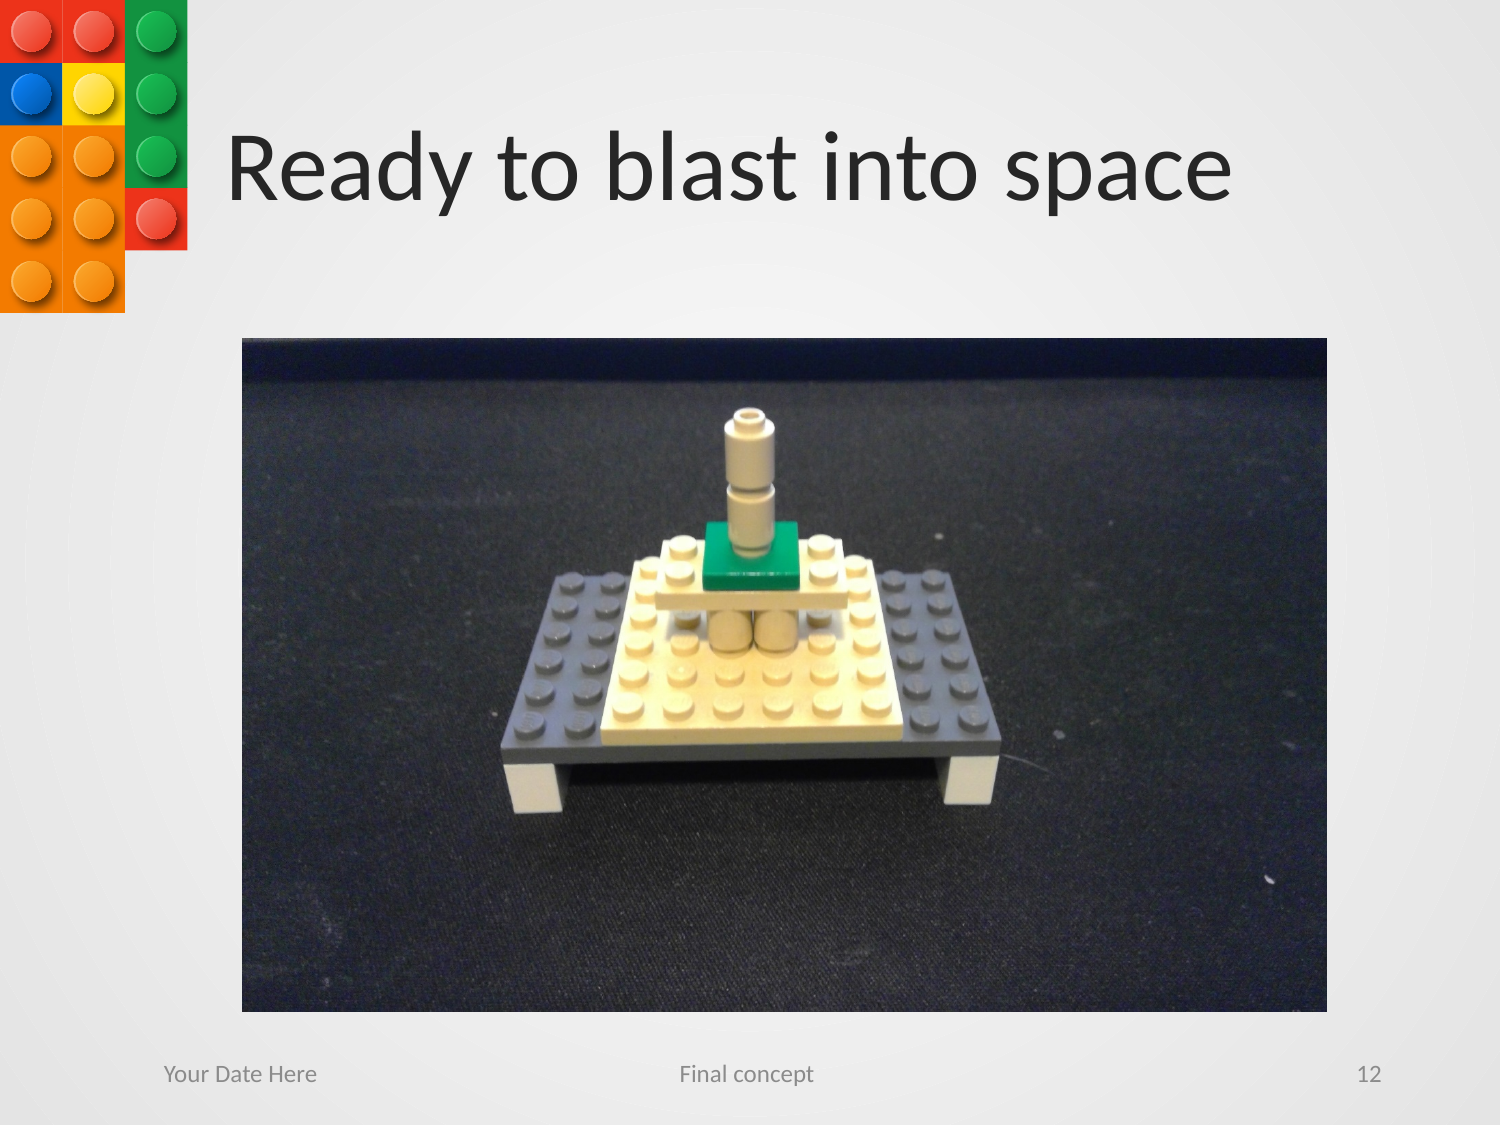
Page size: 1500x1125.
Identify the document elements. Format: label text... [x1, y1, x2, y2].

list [242, 337, 1327, 1012]
title Ready to blast into space [210, 59, 1397, 278]
slide_number Your Date Here [148, 1042, 487, 1103]
slide_number 12 [1059, 1042, 1397, 1103]
footer Final concept [496, 1042, 1004, 1103]
